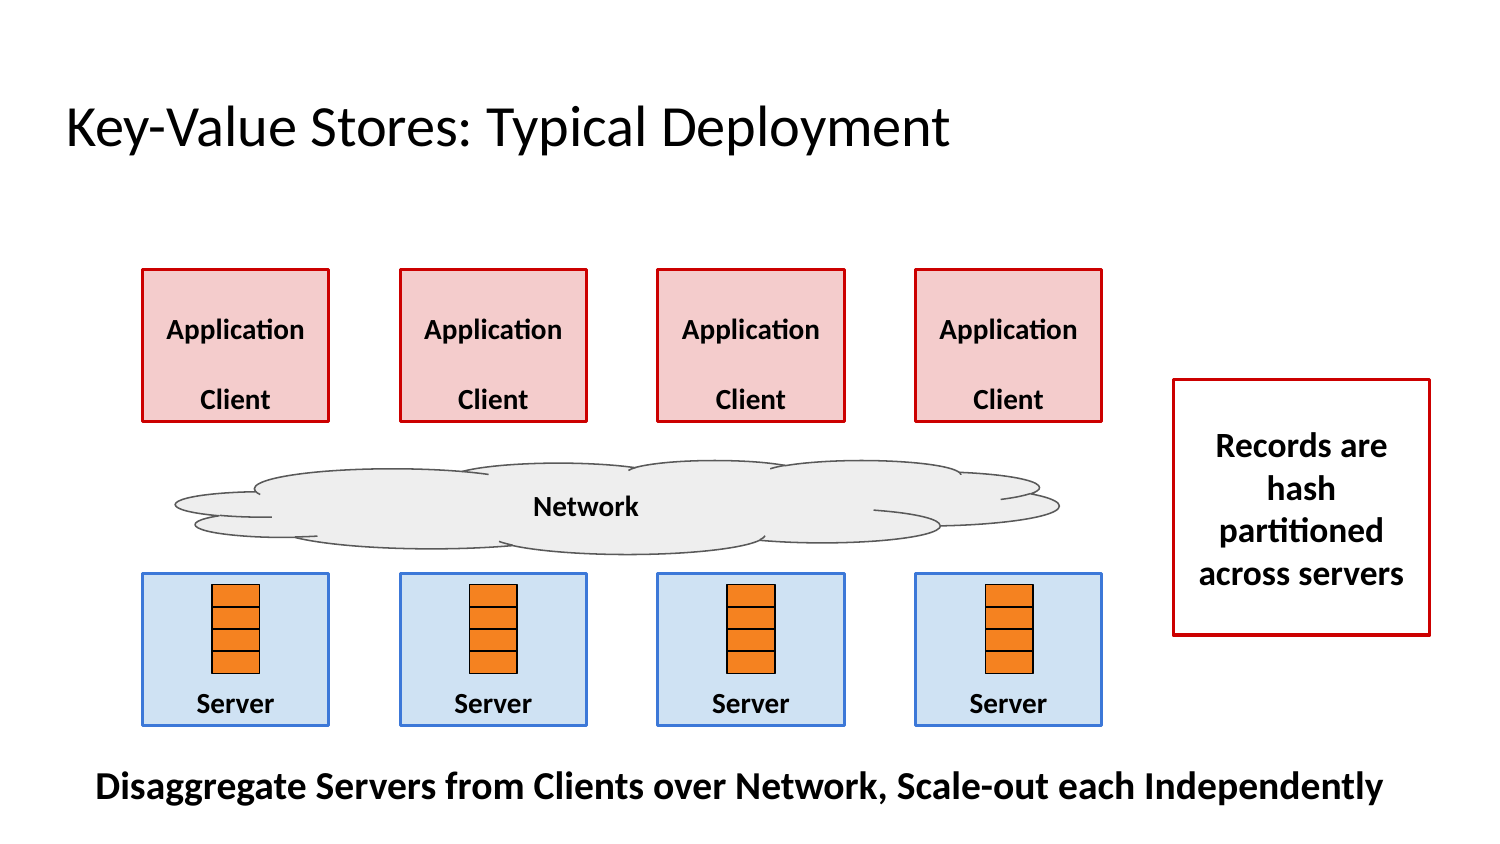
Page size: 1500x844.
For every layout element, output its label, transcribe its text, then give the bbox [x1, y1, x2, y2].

text_box Server [657, 573, 845, 726]
text_box Server [400, 573, 587, 726]
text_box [211, 584, 260, 674]
text_box Disaggregate Servers from Clients over Network, Scale-out each Independently [51, 745, 1430, 831]
text_box Server [142, 573, 329, 726]
text_box Application Client [657, 269, 845, 422]
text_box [469, 584, 518, 674]
text_box Application Client [915, 269, 1102, 422]
text_box Application Client [142, 269, 329, 422]
text_box Application Client [400, 269, 587, 422]
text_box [726, 584, 776, 674]
text_box Server [915, 573, 1102, 726]
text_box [985, 584, 1034, 674]
title Key-Value Stores: Typical Deployment [51, 72, 1449, 167]
text_box Network [175, 460, 1060, 555]
text_box Records are hash partitioned across servers [1173, 379, 1430, 636]
list [51, 189, 1449, 750]
